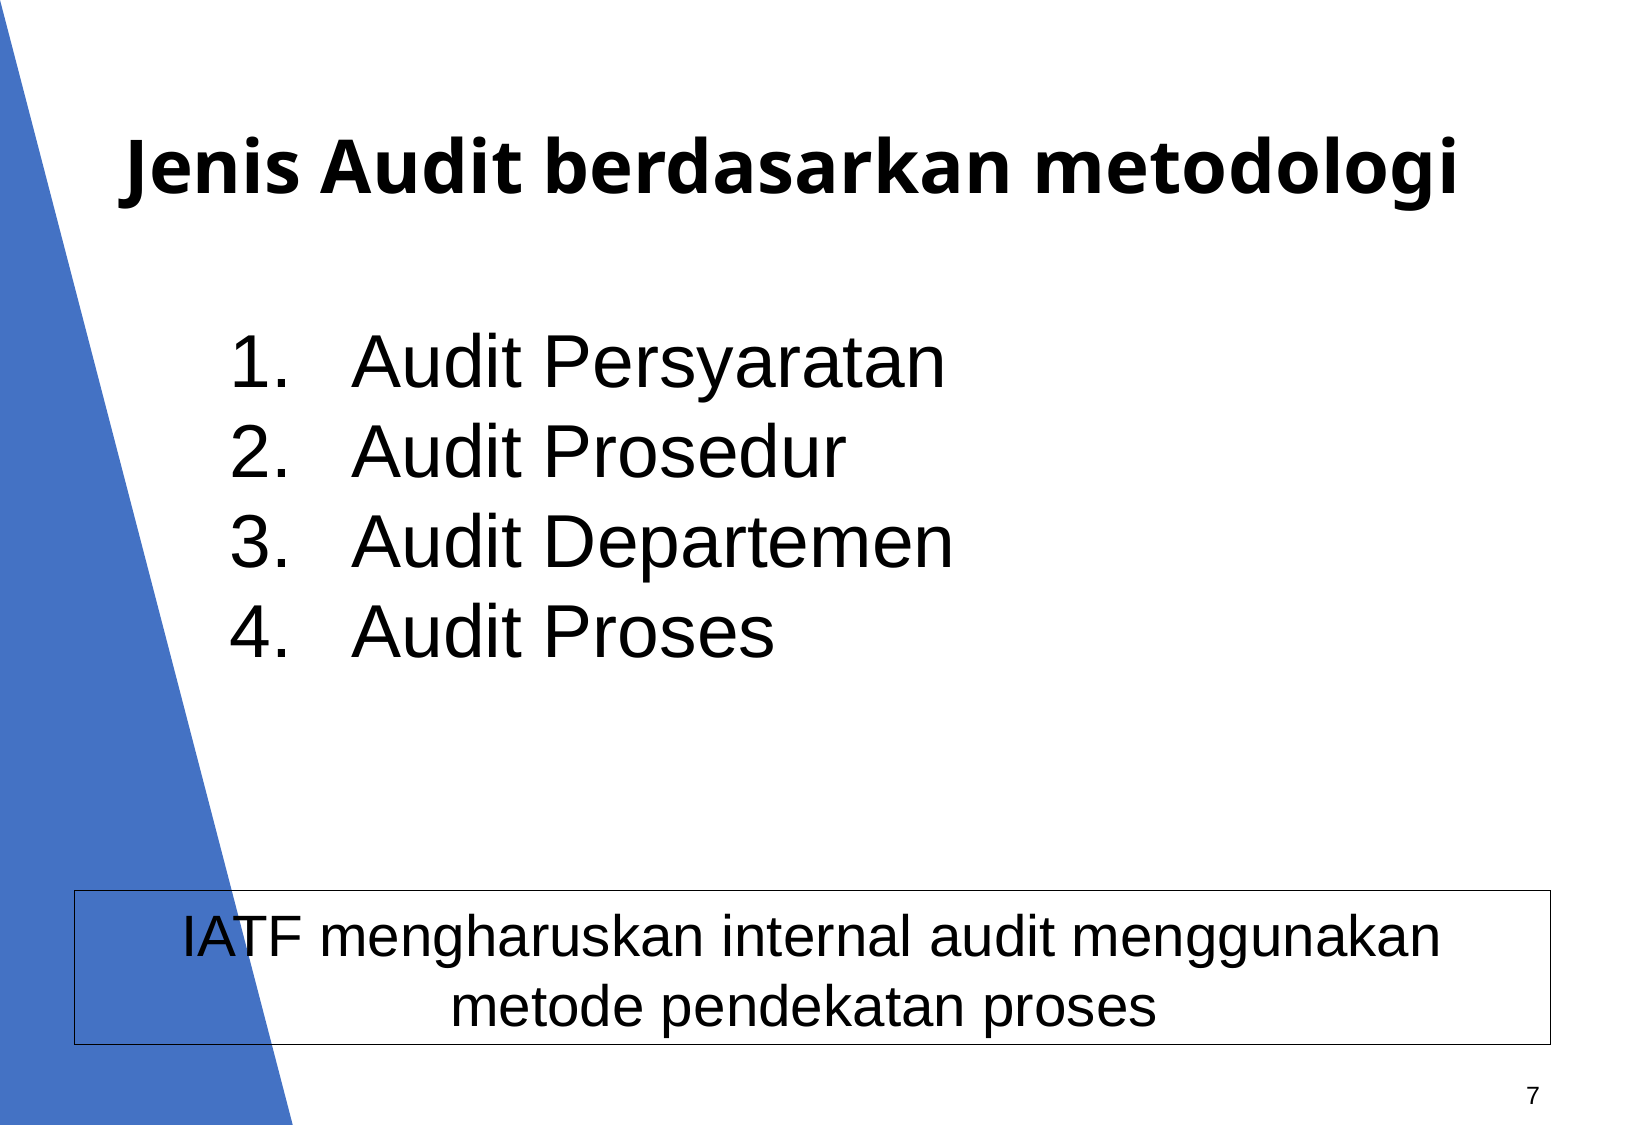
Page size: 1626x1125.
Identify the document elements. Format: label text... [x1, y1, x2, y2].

title Jenis Audit berdasarkan metodologi [23, 80, 1606, 258]
text_box IATF mengharuskan internal audit menggunakan metode pendekatan proses [74, 890, 1551, 1045]
text_box Audit Persyaratan Audit Prosedur Audit Departemen Audit Proses [214, 304, 1504, 680]
slide_number 7 [1175, 1065, 1555, 1125]
text_box [0, 0, 294, 1125]
